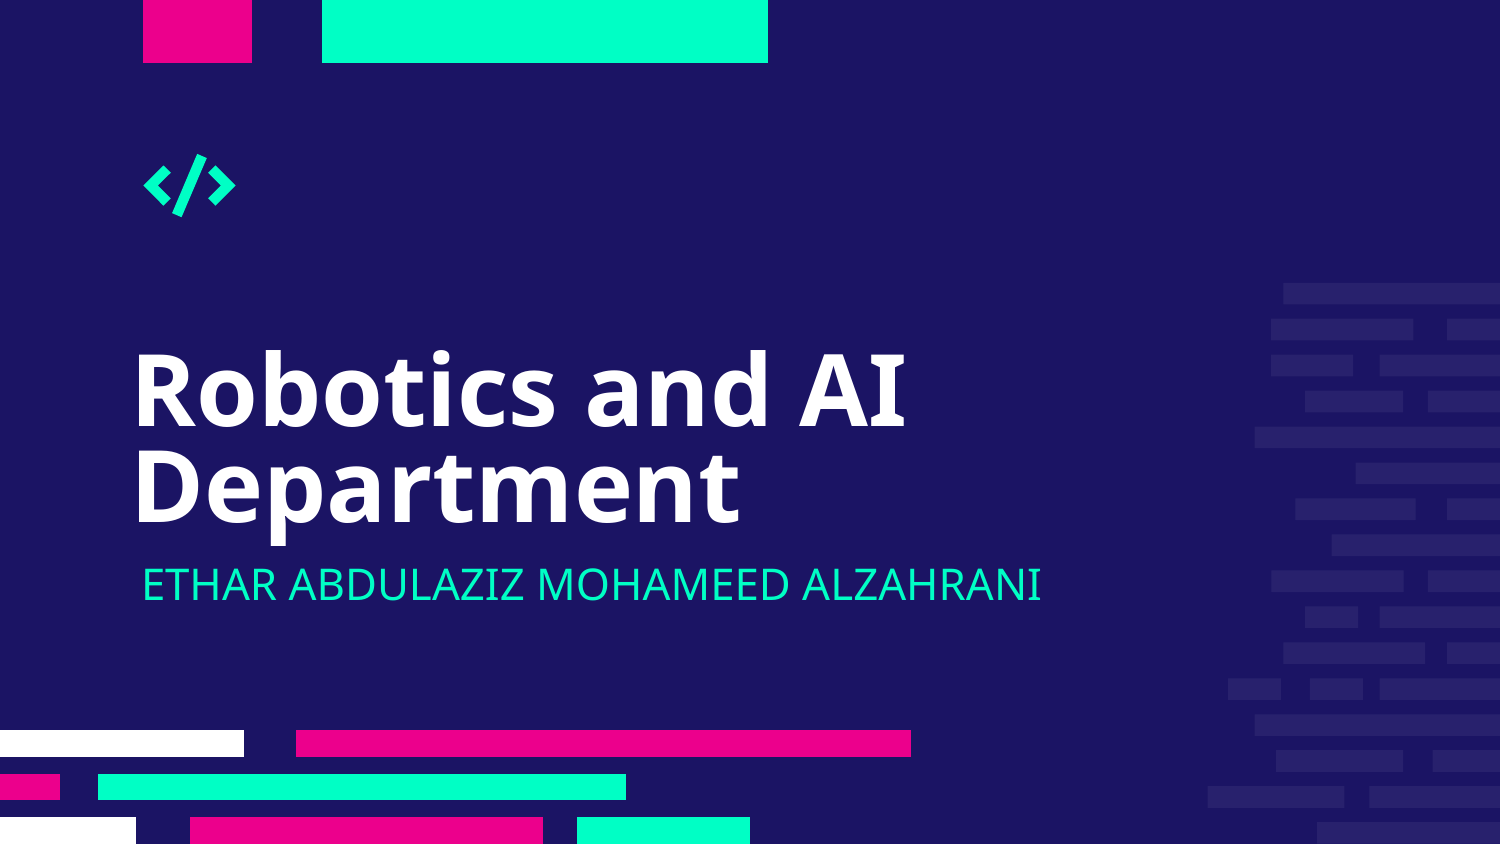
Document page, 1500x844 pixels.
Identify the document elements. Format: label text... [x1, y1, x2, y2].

subtitle ETHAR ABDULAZIZ MOHAMEED ALZAHRANI [126, 557, 1500, 688]
title Robotics and AI Department [115, 228, 1500, 542]
